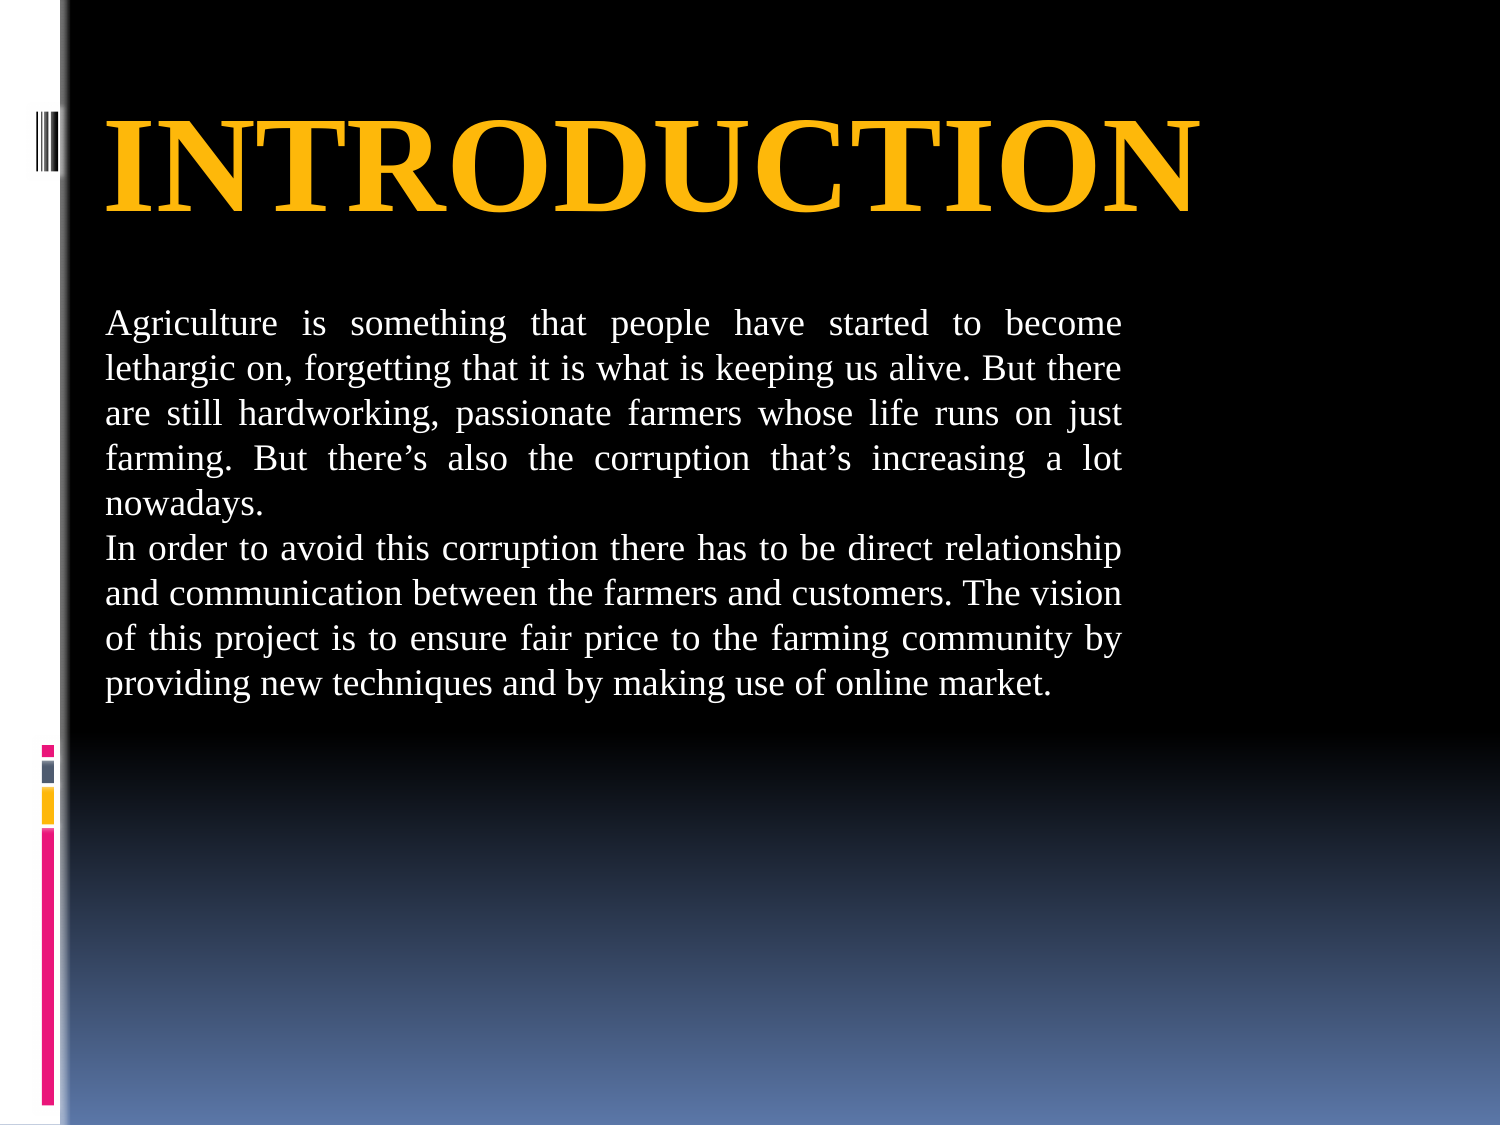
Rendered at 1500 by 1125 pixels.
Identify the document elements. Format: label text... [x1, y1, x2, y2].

title Introduction [87, 66, 1363, 308]
subtitle Agriculture is something that people have started to become lethargic on, forgetting that it is what is keeping us alive. But there are still hardworking, passionate farmers whose life runs on just farming. But there’s also the corruption that’s increasing a lot nowadays. In order to avoid this corruption there has to be direct relationship and communication between the farmers and customers. The vision of this project is to ensure fair price to the farming community by providing new techniques and by making use of online market. [88, 557, 1139, 845]
